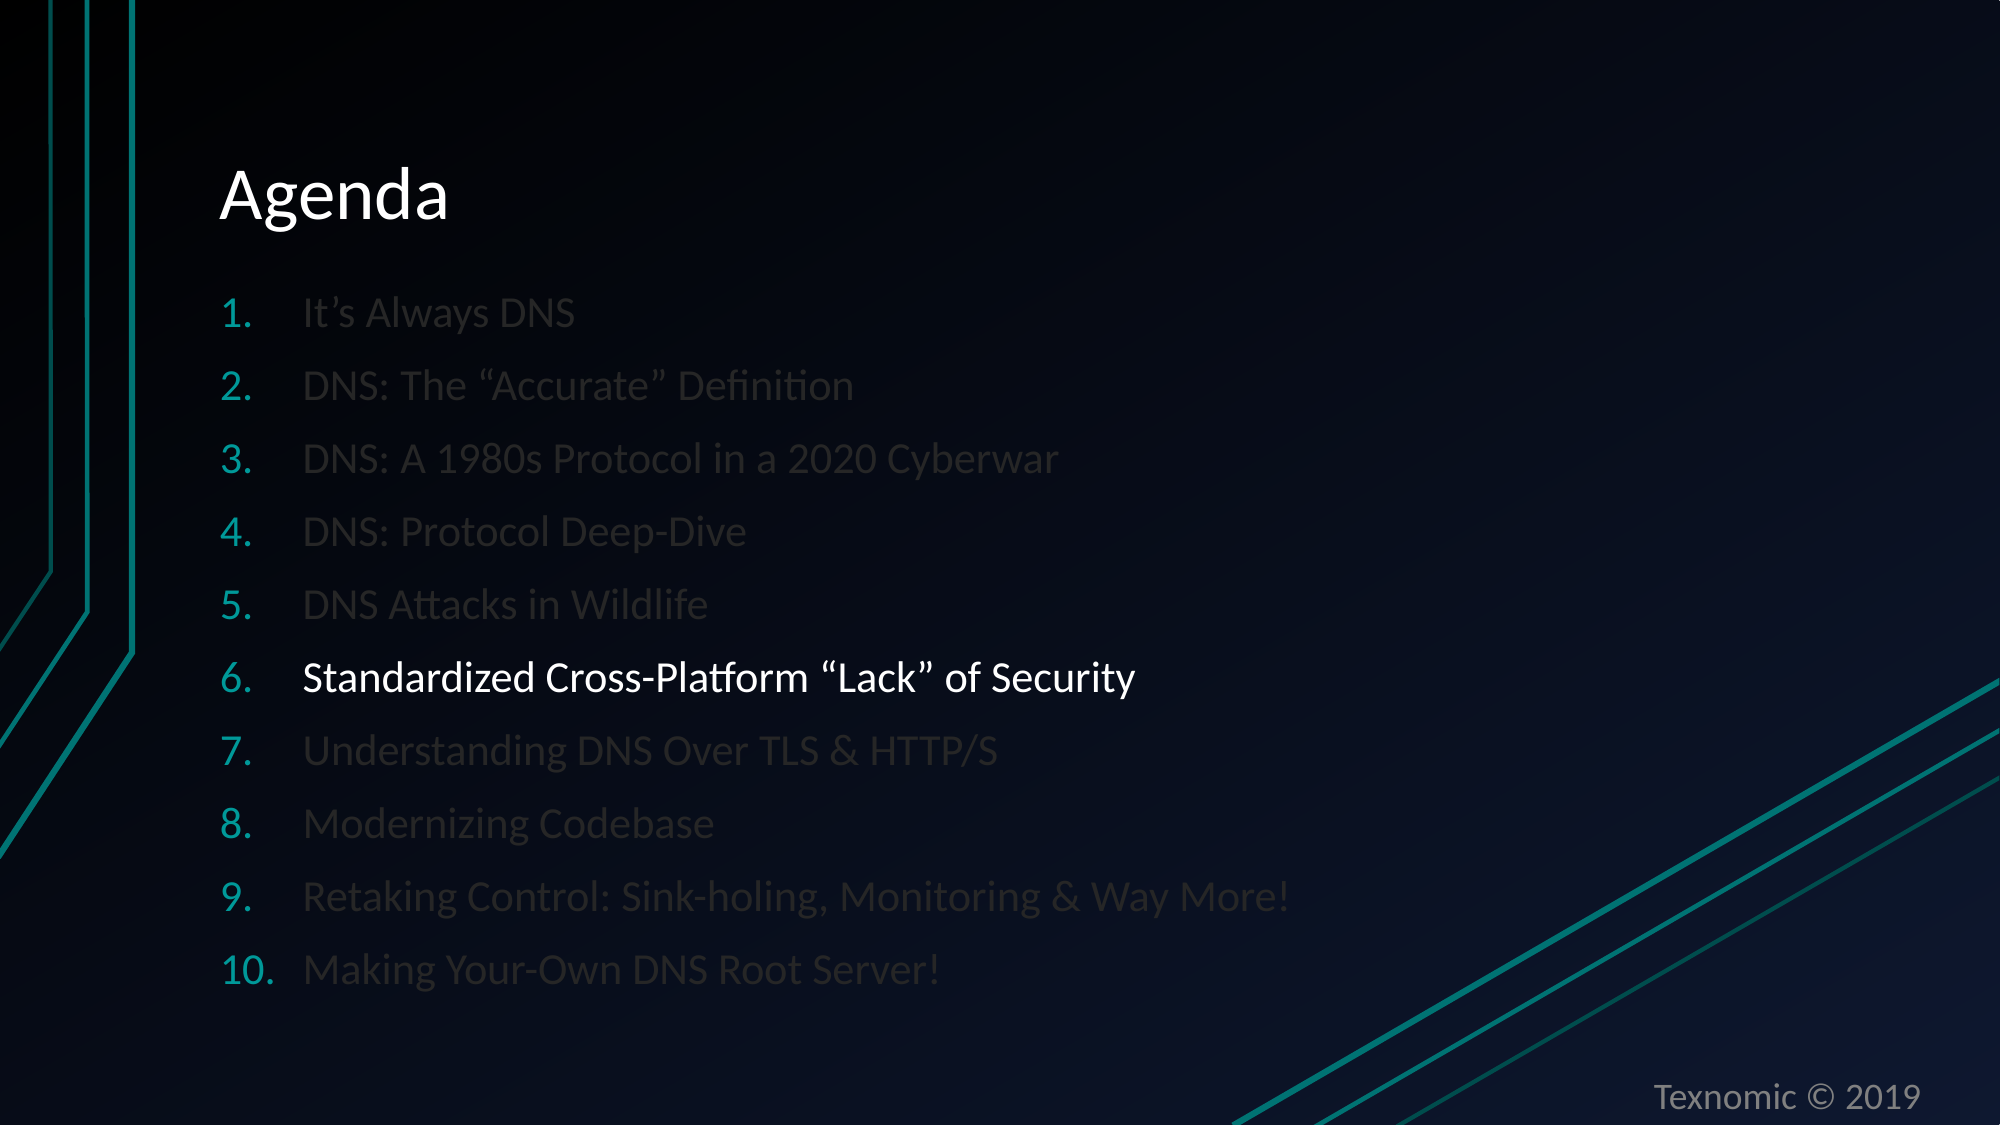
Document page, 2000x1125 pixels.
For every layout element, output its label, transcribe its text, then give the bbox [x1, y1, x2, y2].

text_box It’s Always DNS DNS: The “Accurate” Definition DNS: A 1980s Protocol in a 2020 Cyberwar DNS: Protocol Deep-Dive DNS Attacks in Wildlife Standardized Cross-Platform “Lack” of Security Understanding DNS Over TLS & HTTP/S Modernizing Codebase Retaking Control: Sink-holing, Monitoring & Way More! Making Your-Own DNS Root Server! [199, 279, 1900, 1012]
title Agenda [199, 45, 1900, 246]
text_box Texnomic © 2019 [1639, 1064, 1945, 1125]
